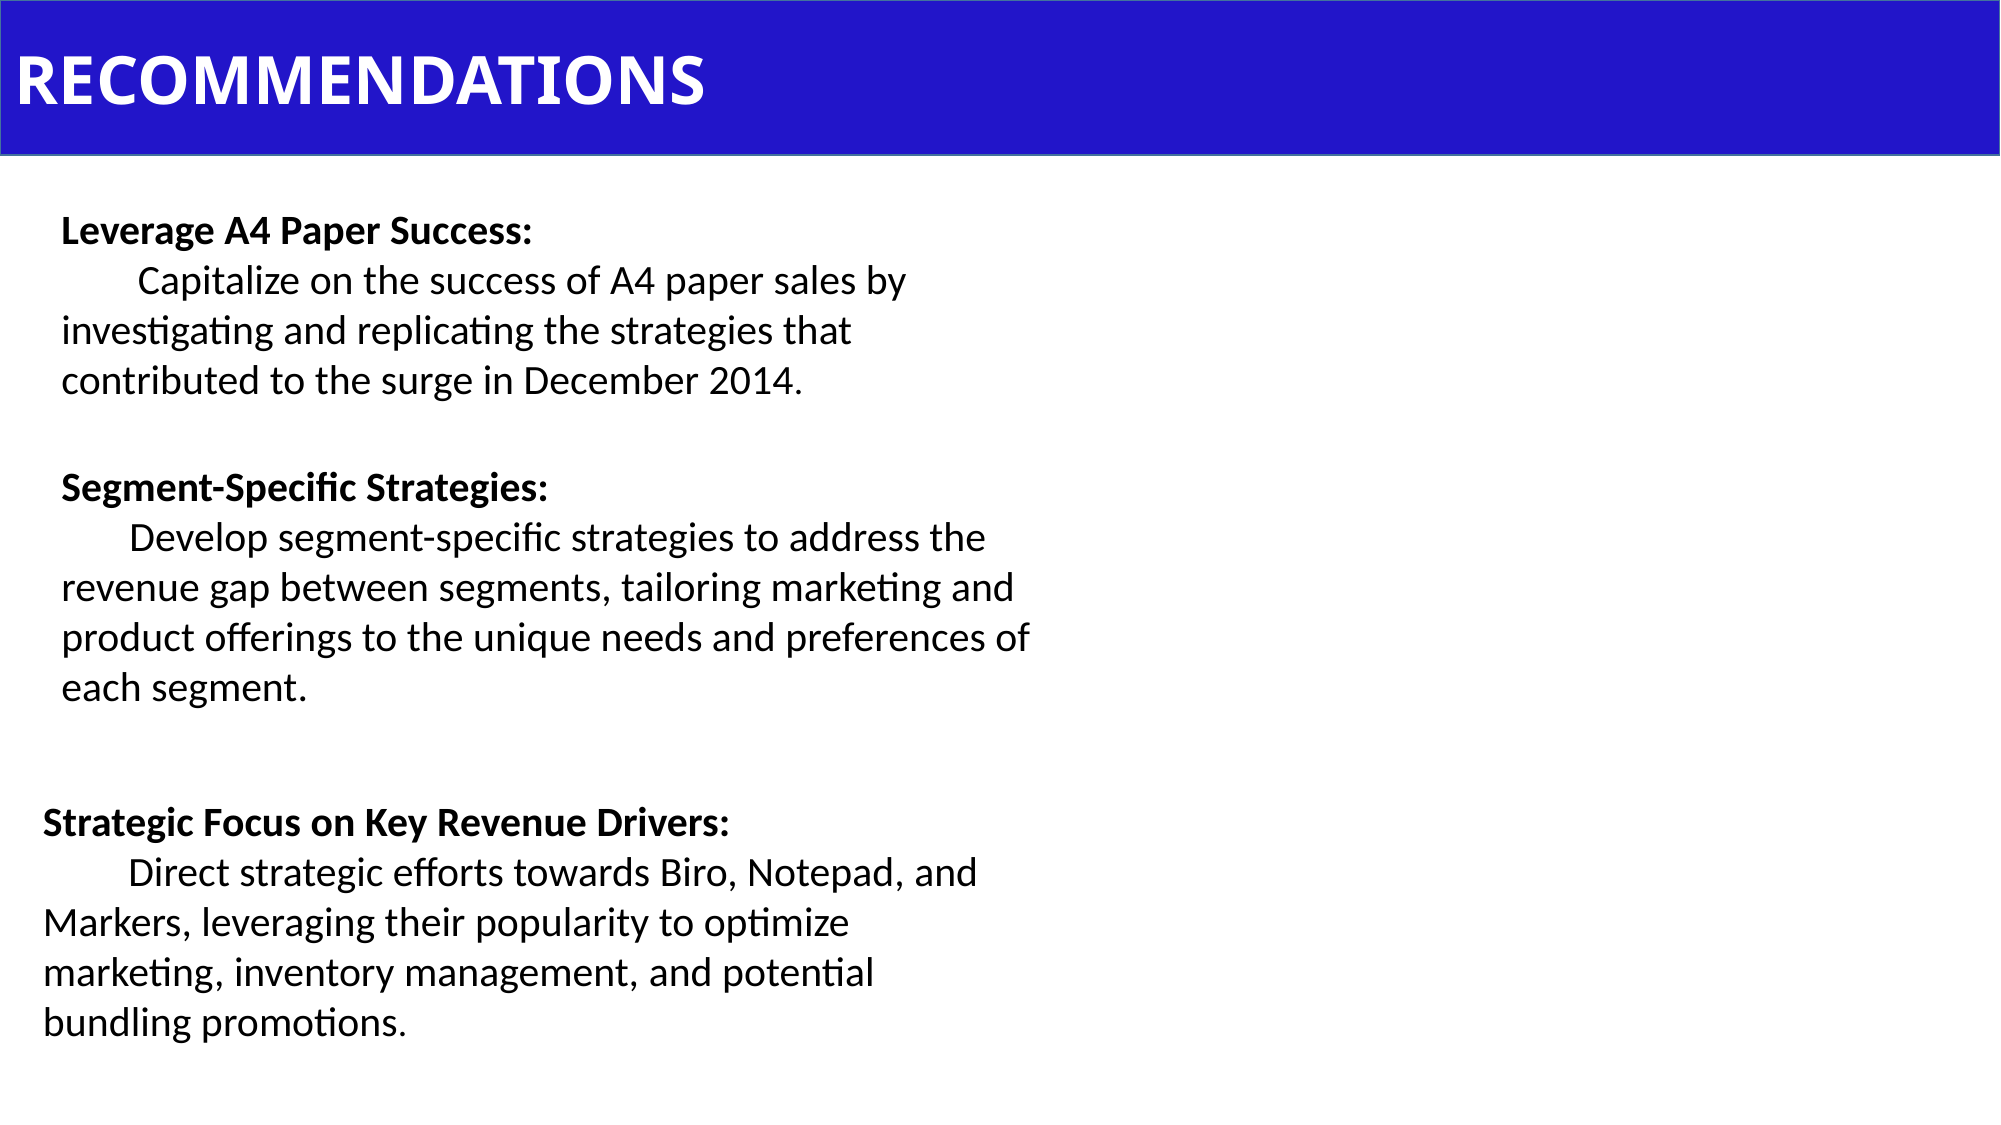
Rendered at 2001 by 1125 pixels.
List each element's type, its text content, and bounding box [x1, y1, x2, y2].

text_box RECOMMENDATIONS [0, 0, 2000, 156]
text_box Leverage A4 Paper Success: Capitalize on the success of A4 paper sales by investigating and replicating the strategies that contributed to the surge in December 2014. [46, 195, 960, 410]
text_box Segment-Specific Strategies: Develop segment-specific strategies to address the revenue gap between segments, tailoring marketing and product offerings to the unique needs and preferences of each segment. [46, 452, 1047, 717]
text_box Strategic Focus on Key Revenue Drivers: Direct strategic efforts towards Biro, Notepad, and Markers, leveraging their popularity to optimize marketing, inventory management, and potential bundling promotions. [28, 787, 1029, 1053]
